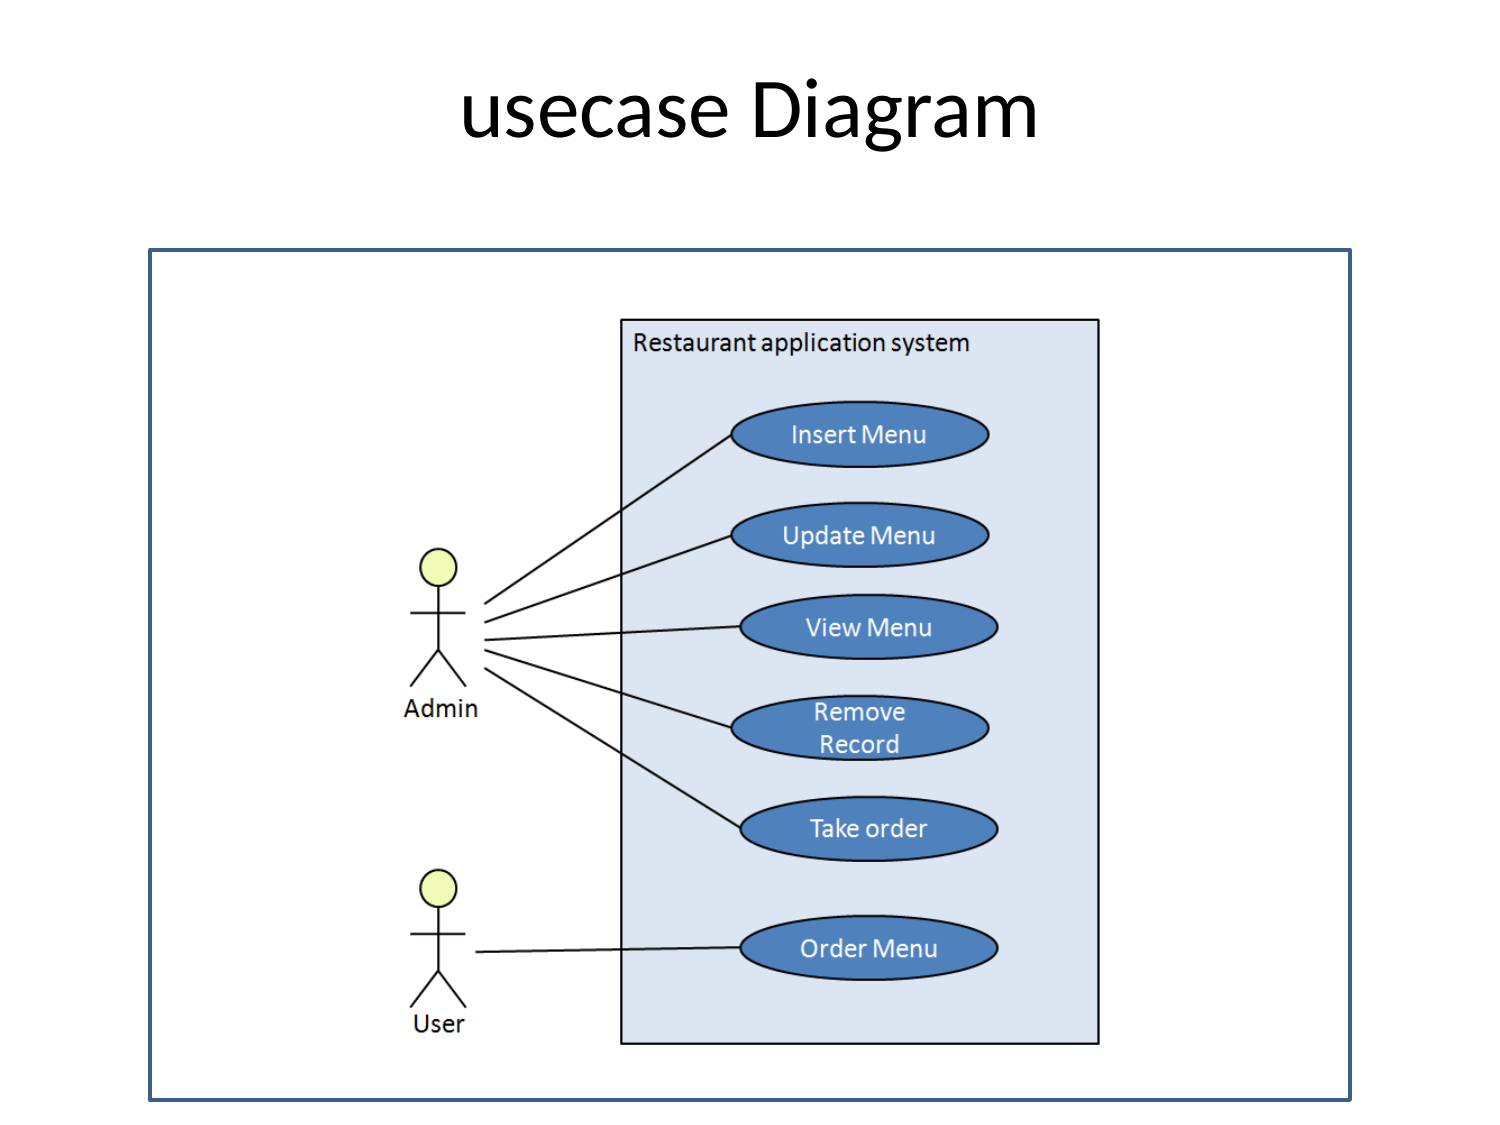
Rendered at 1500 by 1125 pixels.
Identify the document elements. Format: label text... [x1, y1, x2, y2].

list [362, 312, 1130, 1056]
text_box [148, 248, 1352, 1102]
title usecase Diagram [75, 45, 1425, 163]
